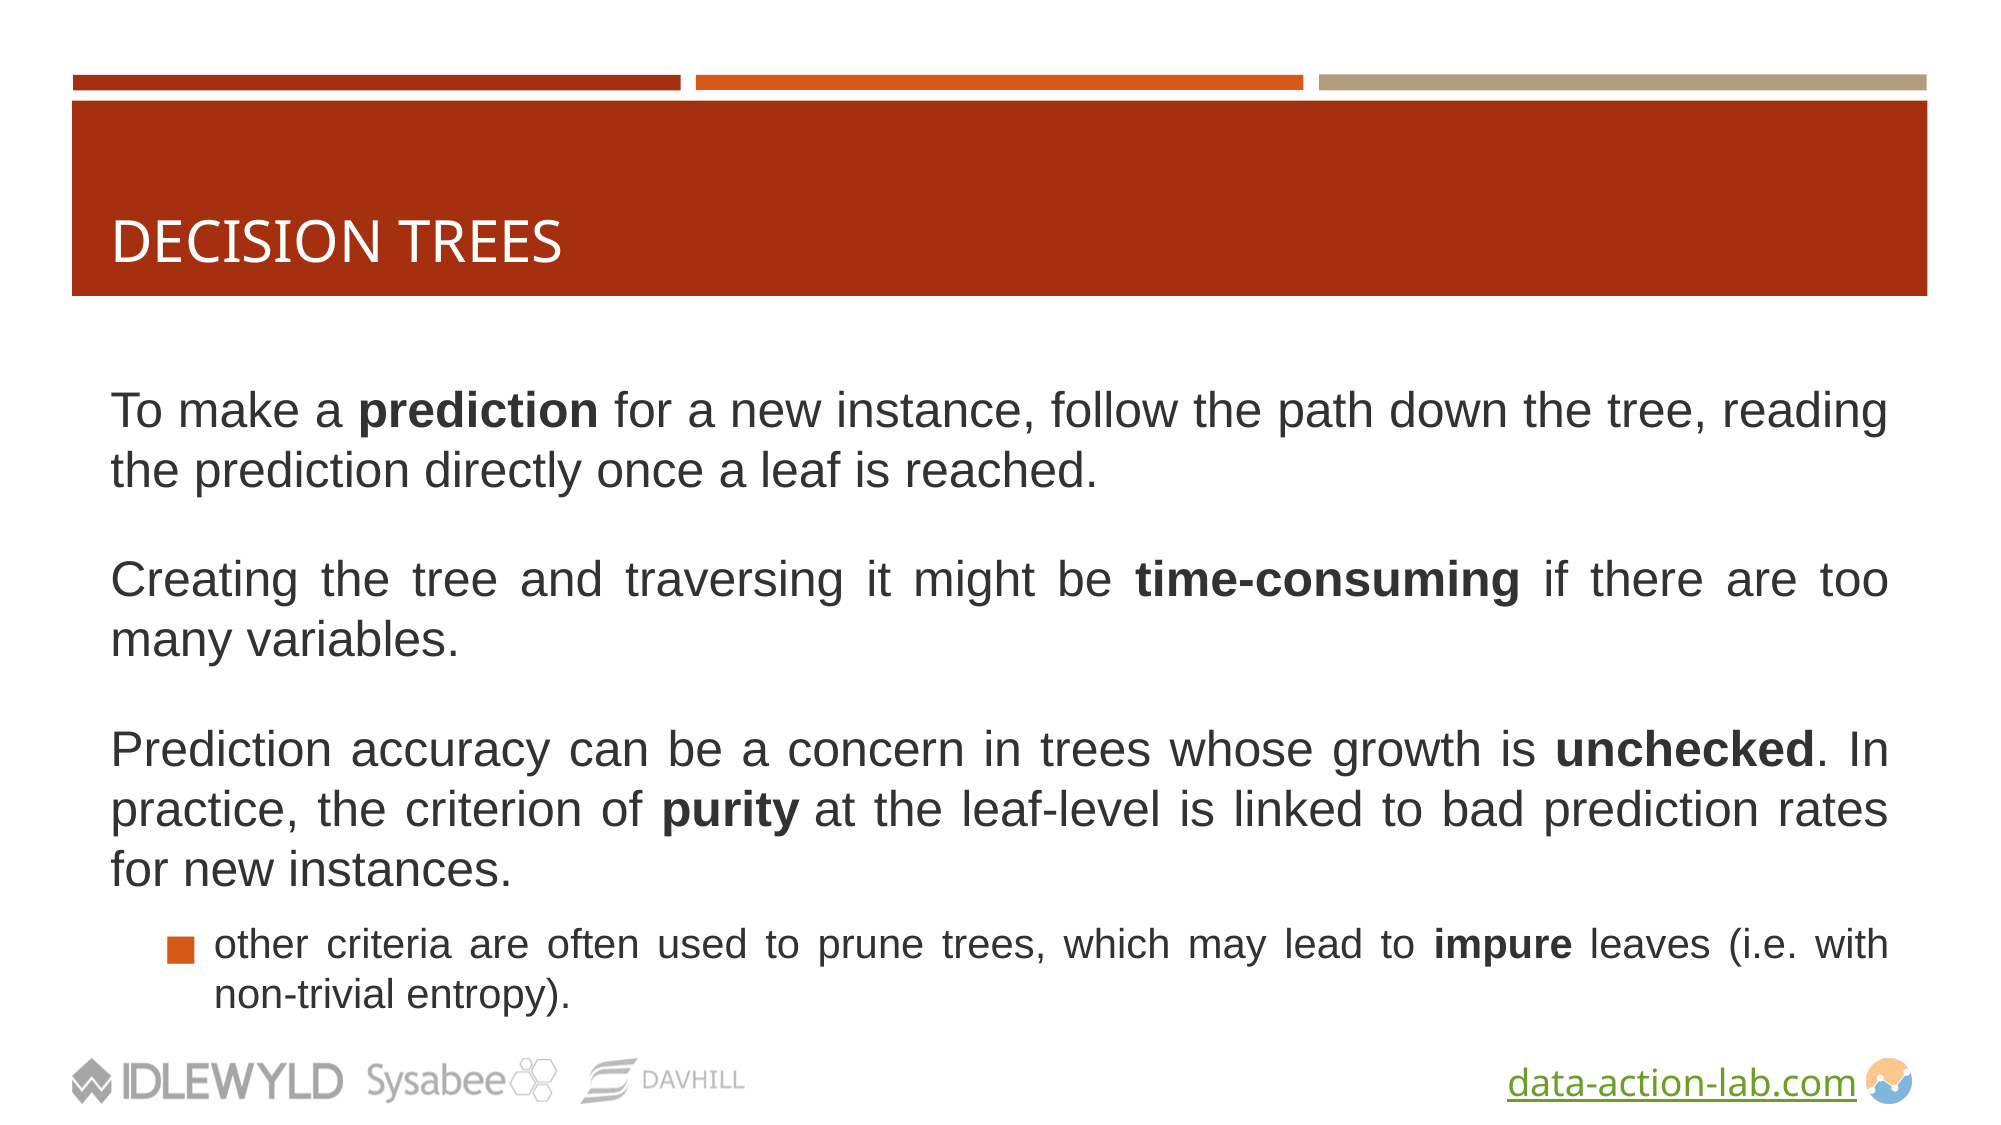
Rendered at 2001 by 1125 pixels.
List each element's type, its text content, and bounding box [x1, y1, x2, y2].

title DECISION TREES [95, 115, 1905, 282]
picture [72, 1058, 745, 1104]
list To make a prediction for a new instance, follow the path down the tree, reading the prediction directly once a leaf is reached. Creating the tree and traversing it might be time-consuming if there are too many variables. Prediction accuracy can be a concern in trees whose growth is unchecked. In practice, the criterion of purity at the leaf-level is linked to bad prediction rates for new instances. other criteria are often used to prune trees, which may lead to impure leaves (i.e. with non-trivial entropy). [95, 357, 1905, 1037]
